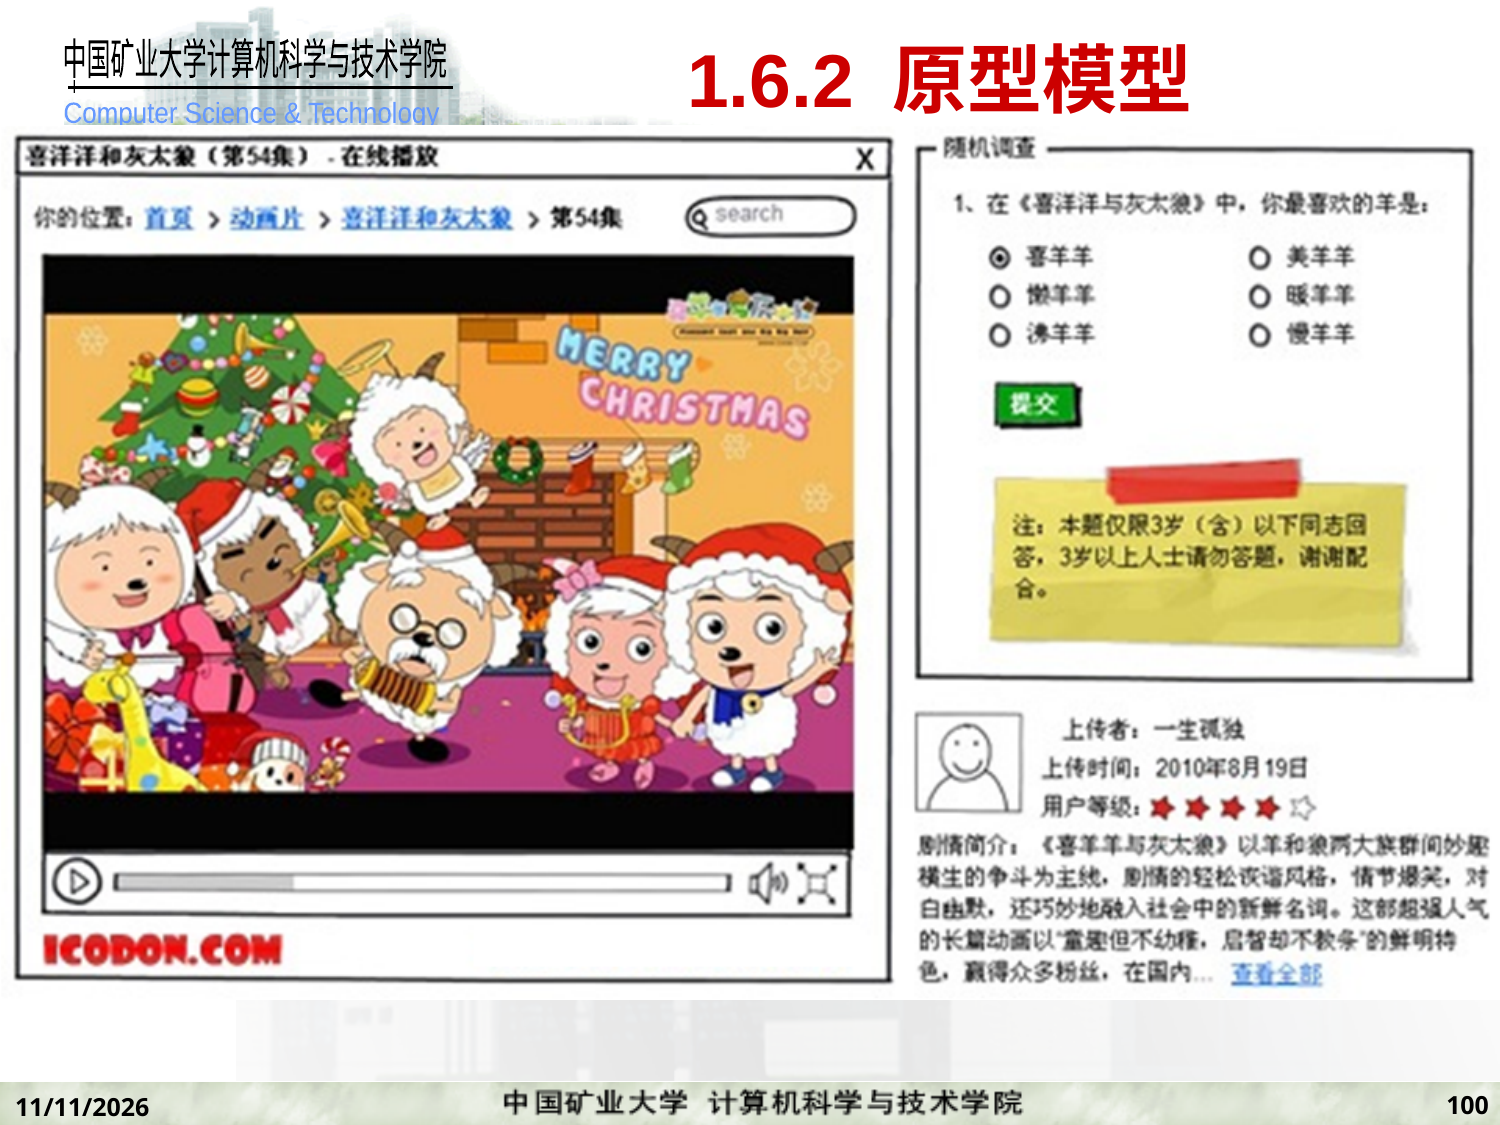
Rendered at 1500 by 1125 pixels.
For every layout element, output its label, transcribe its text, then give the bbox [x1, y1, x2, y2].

slide_number 100 [1364, 1082, 1500, 1125]
picture [0, 1082, 1364, 1125]
title 1.6.2 原型模型 [478, 14, 1402, 124]
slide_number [0, 1083, 313, 1125]
picture [67, 50, 73, 60]
picture [0, 0, 1500, 1000]
picture [76, 50, 82, 60]
